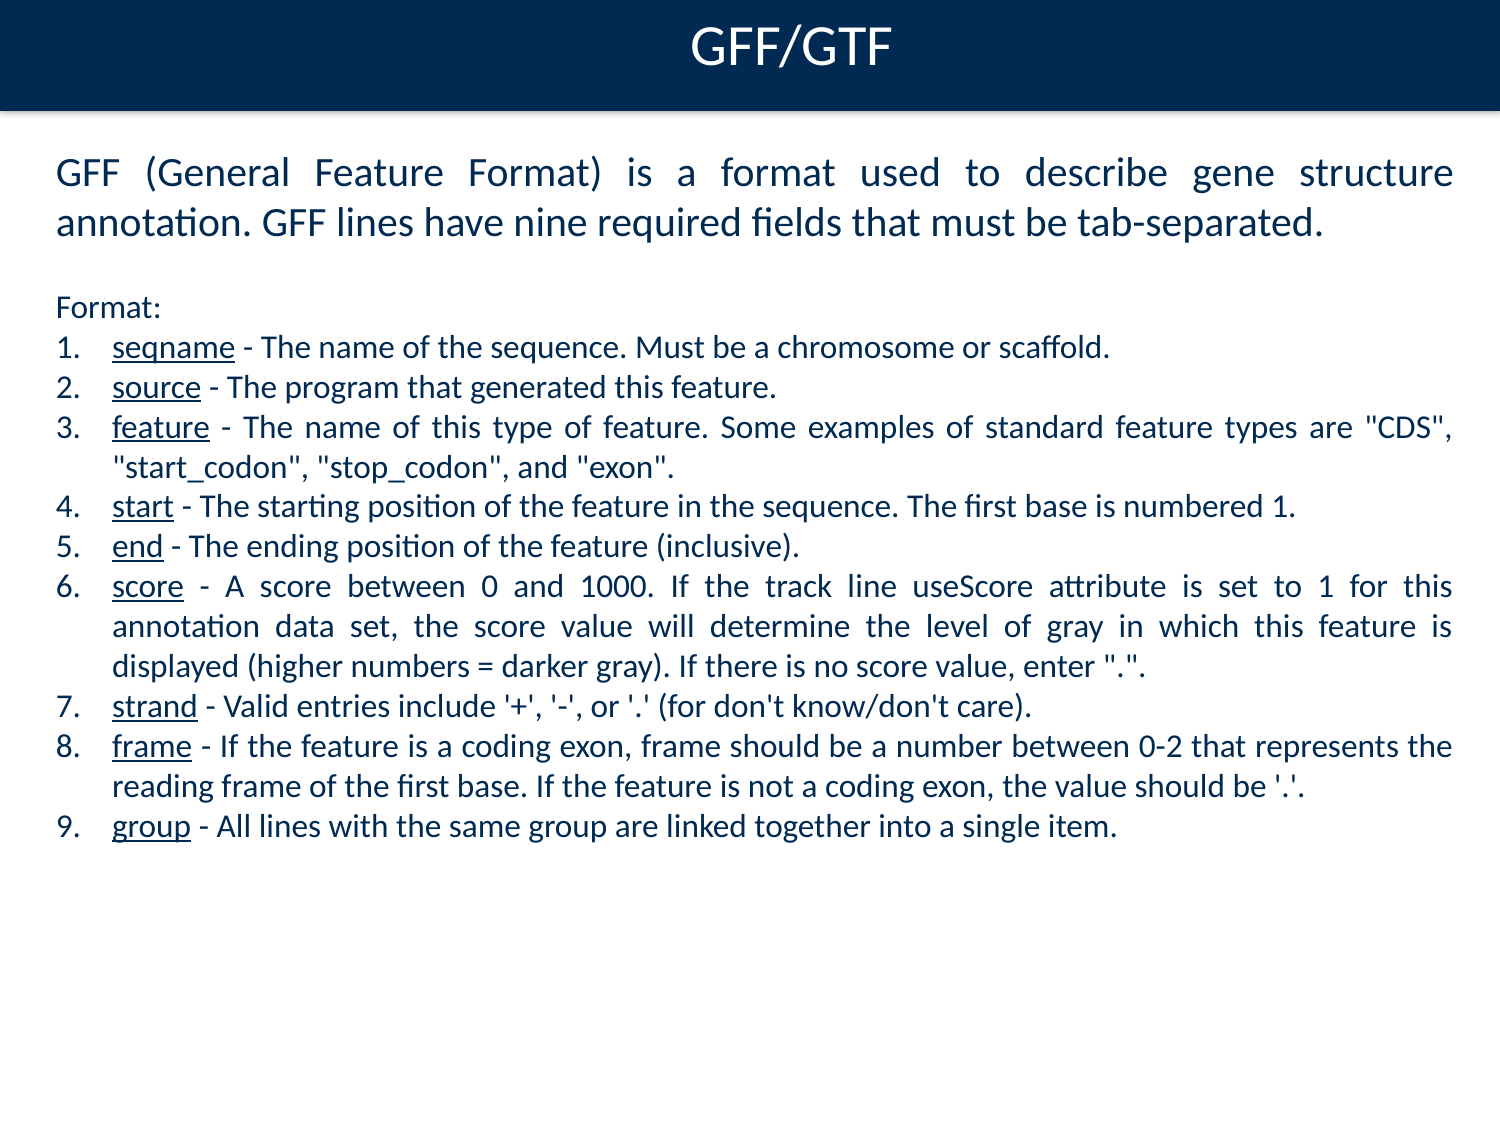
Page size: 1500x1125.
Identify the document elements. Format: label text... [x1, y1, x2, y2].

subtitle GFF/GTF [202, 0, 1382, 94]
text_box GFF (General Feature Format) is a format used to describe gene structure annotation. GFF lines have nine required fields that must be tab-separated. Format: seqname - The name of the sequence. Must be a chromosome or scaffold. source - The program that generated this feature. feature - The name of this type of feature. Some examples of standard feature types are "CDS", "start_codon", "stop_codon", and "exon". start - The starting position of the feature in the sequence. The first base is numbered 1. end - The ending position of the feature (inclusive). score - A score between 0 and 1000. If the track line useScore attribute is set to 1 for this annotation data set, the score value will determine the level of gray in which this feature is displayed (higher numbers = darker gray). If there is no score value, enter ".". strand - Valid entries include '+', '-', or '.' (for don't know/don't care). frame - If the feature is a coding exon, frame should be a number between 0-2 that represents the reading frame of the first base. If the feature is not a coding exon, the value should be '.'. group - All lines with the same group are linked together into a single item. [41, 137, 1470, 852]
text_box [0, 0, 1500, 112]
